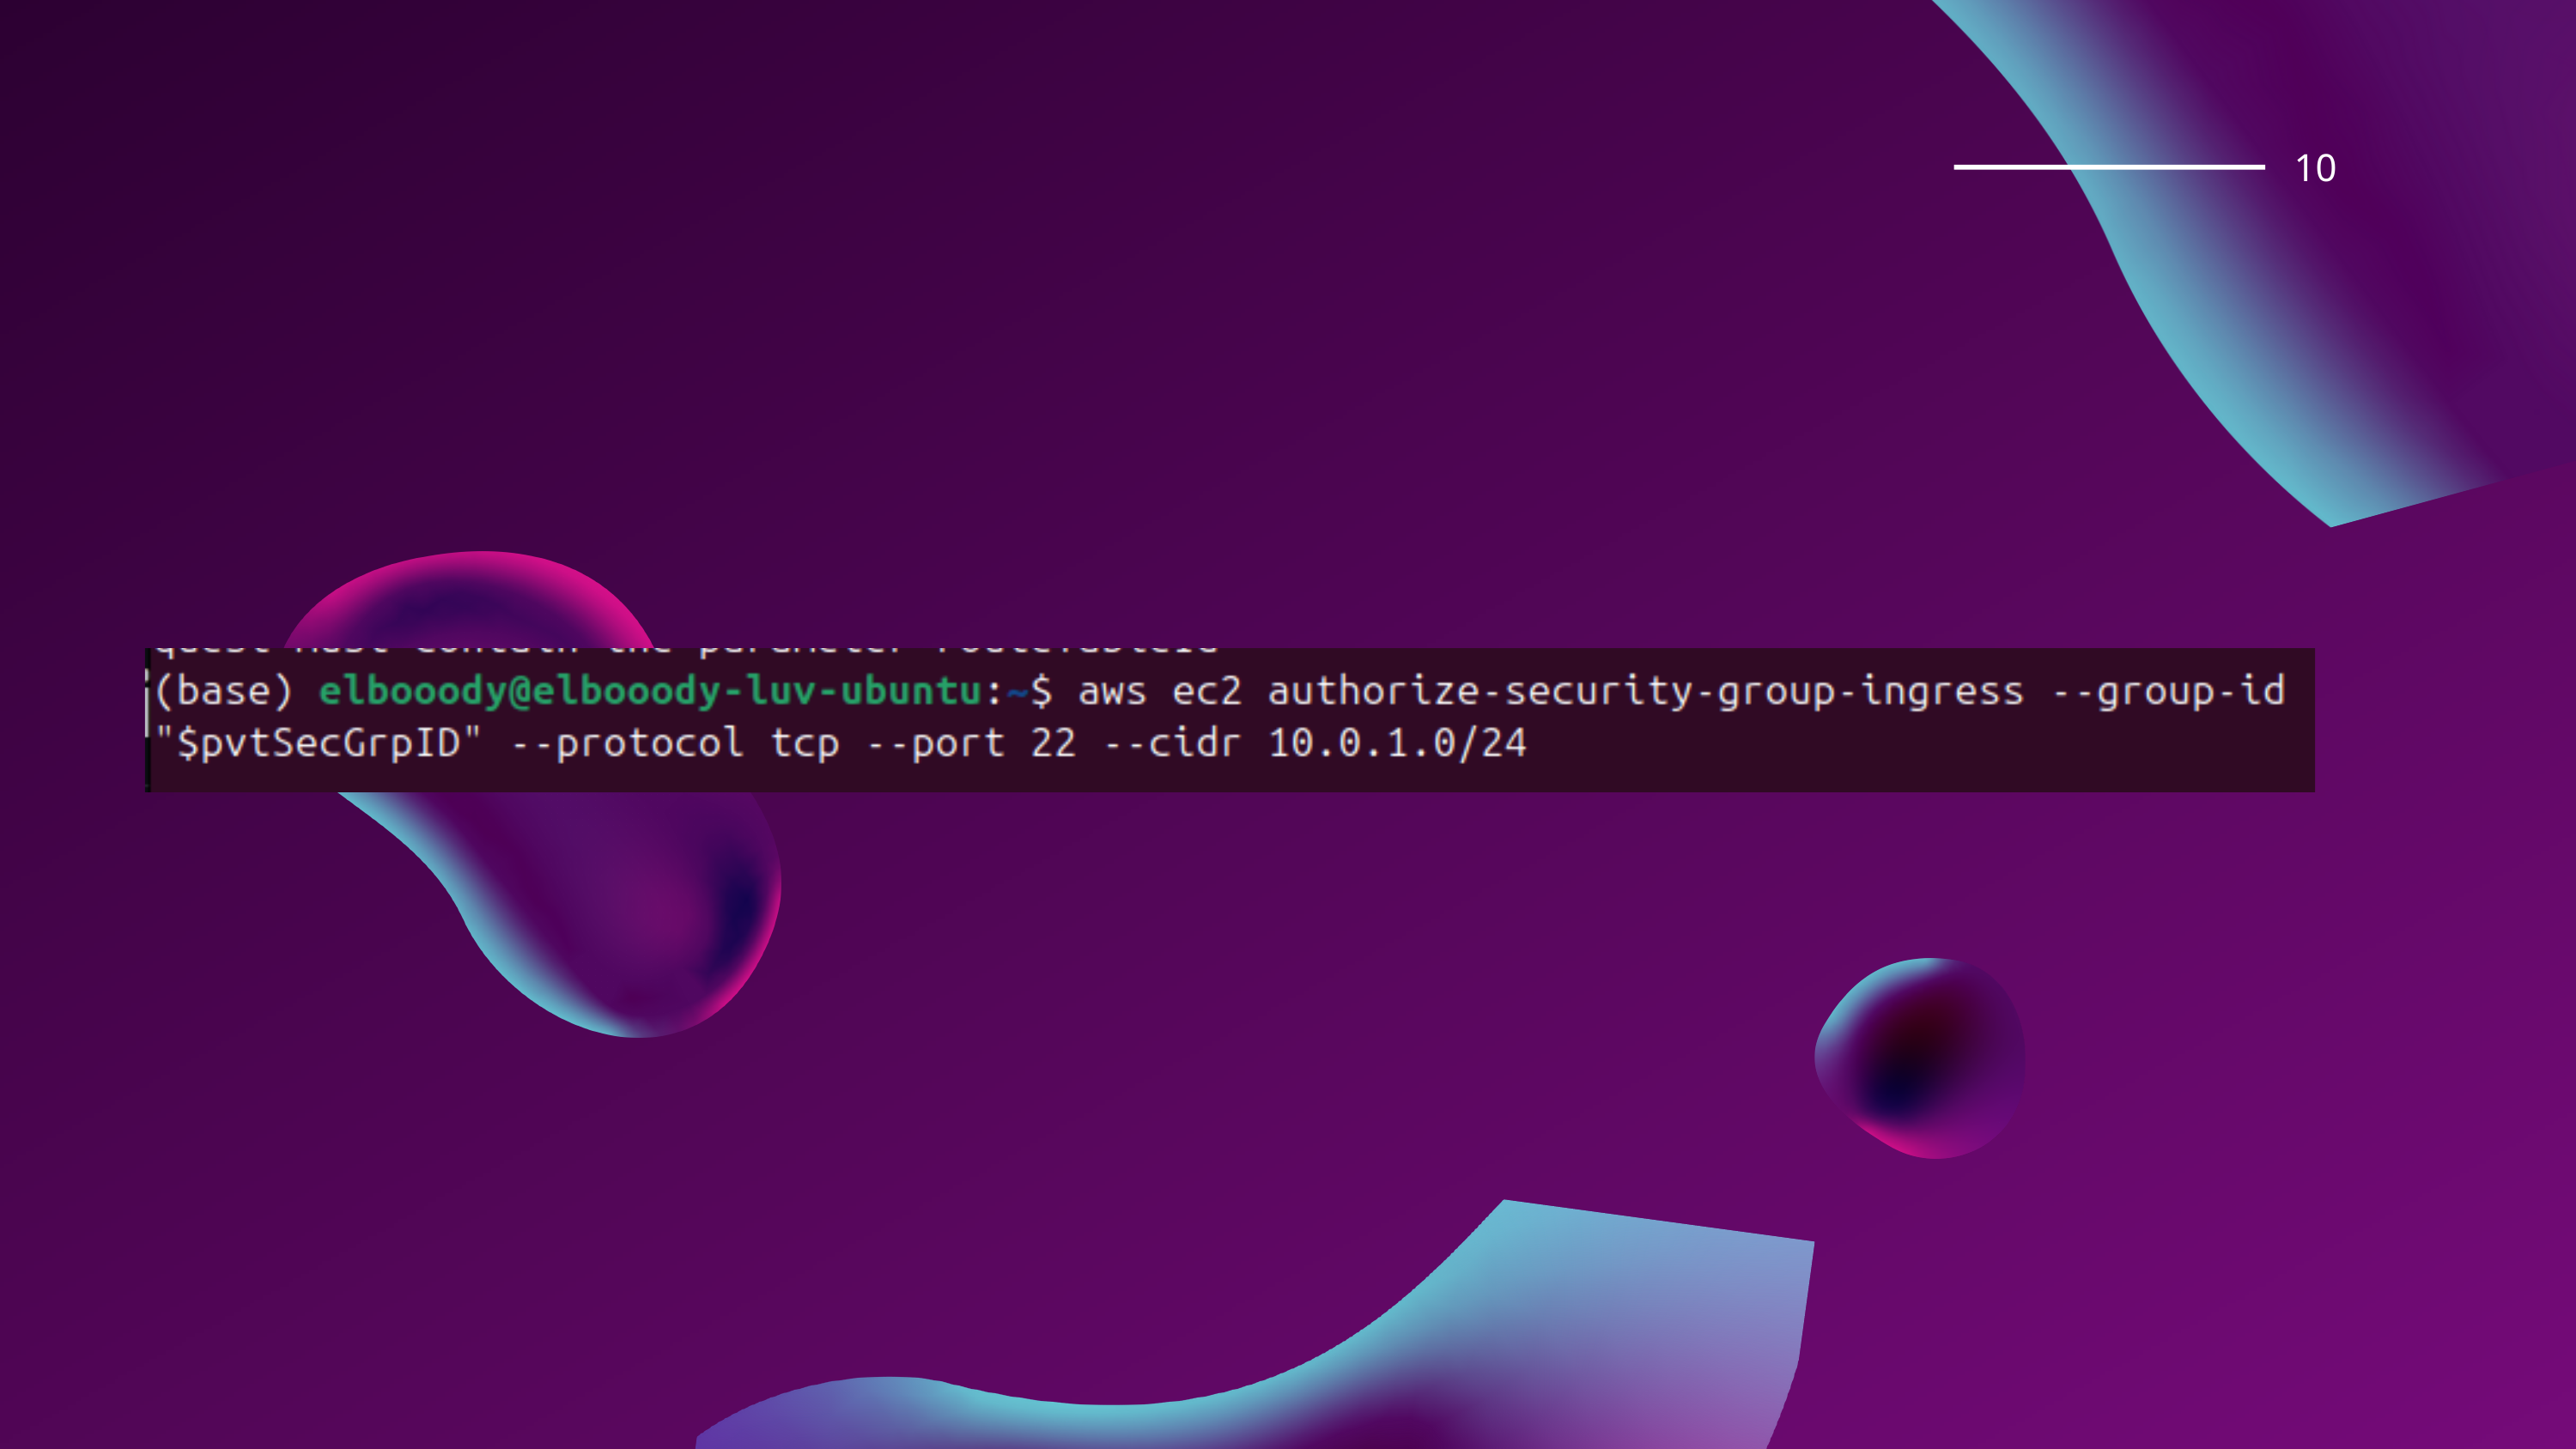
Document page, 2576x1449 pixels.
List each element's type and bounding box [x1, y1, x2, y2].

text_box [1953, 144, 2432, 191]
text_box [272, 792, 781, 1038]
text_box [144, 648, 2316, 792]
text_box [272, 551, 781, 648]
text_box [1814, 958, 2026, 1159]
text_box [695, 1096, 1815, 1449]
text_box [1686, 0, 2576, 648]
text_box [0, 0, 2576, 1449]
